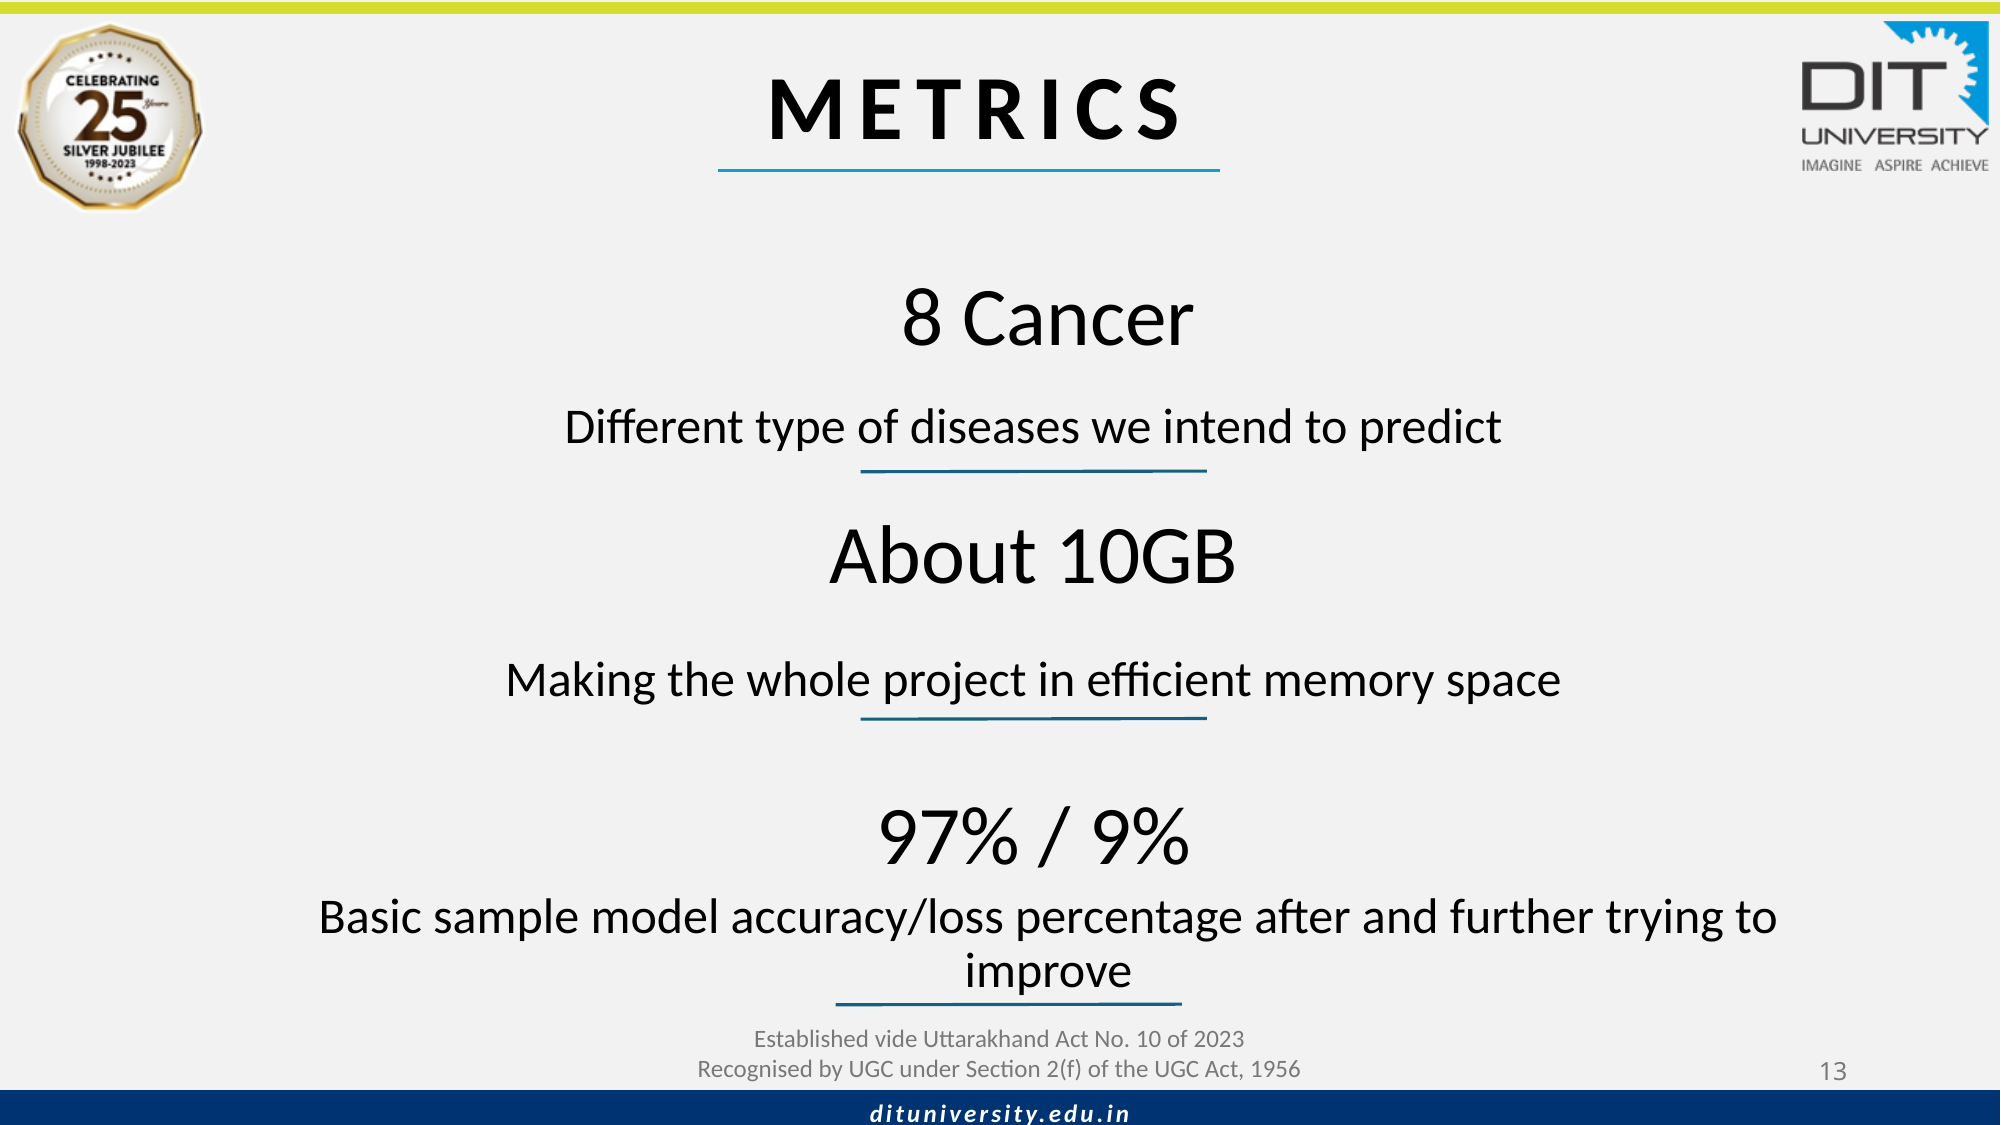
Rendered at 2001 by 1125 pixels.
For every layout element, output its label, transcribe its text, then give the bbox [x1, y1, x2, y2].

text_box 97% / 9% [494, 761, 1574, 875]
subtitle Different type of diseases we intend to predict [494, 385, 1574, 459]
text_box METRICS [751, 19, 1382, 170]
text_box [836, 1006, 1181, 1012]
text_box Making the whole project in efficient memory space [348, 637, 1720, 711]
text_box 8 Cancer [227, 242, 1889, 379]
text_box Basic sample model accuracy/loss percentage after and further trying to improve [238, 875, 1859, 1025]
slide_number 13 [1412, 1042, 1863, 1103]
picture [0, 7, 239, 243]
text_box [834, 996, 1182, 1006]
footer Established vide Uttarakhand Act No. 10 of 2023 Recognised by UGC under Section 2(f) of the UGC Act, 1956 dituniversity.edu.in [0, 1111, 2000, 1125]
picture [1802, 20, 1989, 172]
footer Established vide Uttarakhand Act No. 10 of 2023 Recognised by UGC under Section 2(f) of the UGC Act, 1956 dituniversity.edu.in [0, 1025, 2000, 1109]
text_box About 10GB [494, 481, 1574, 618]
